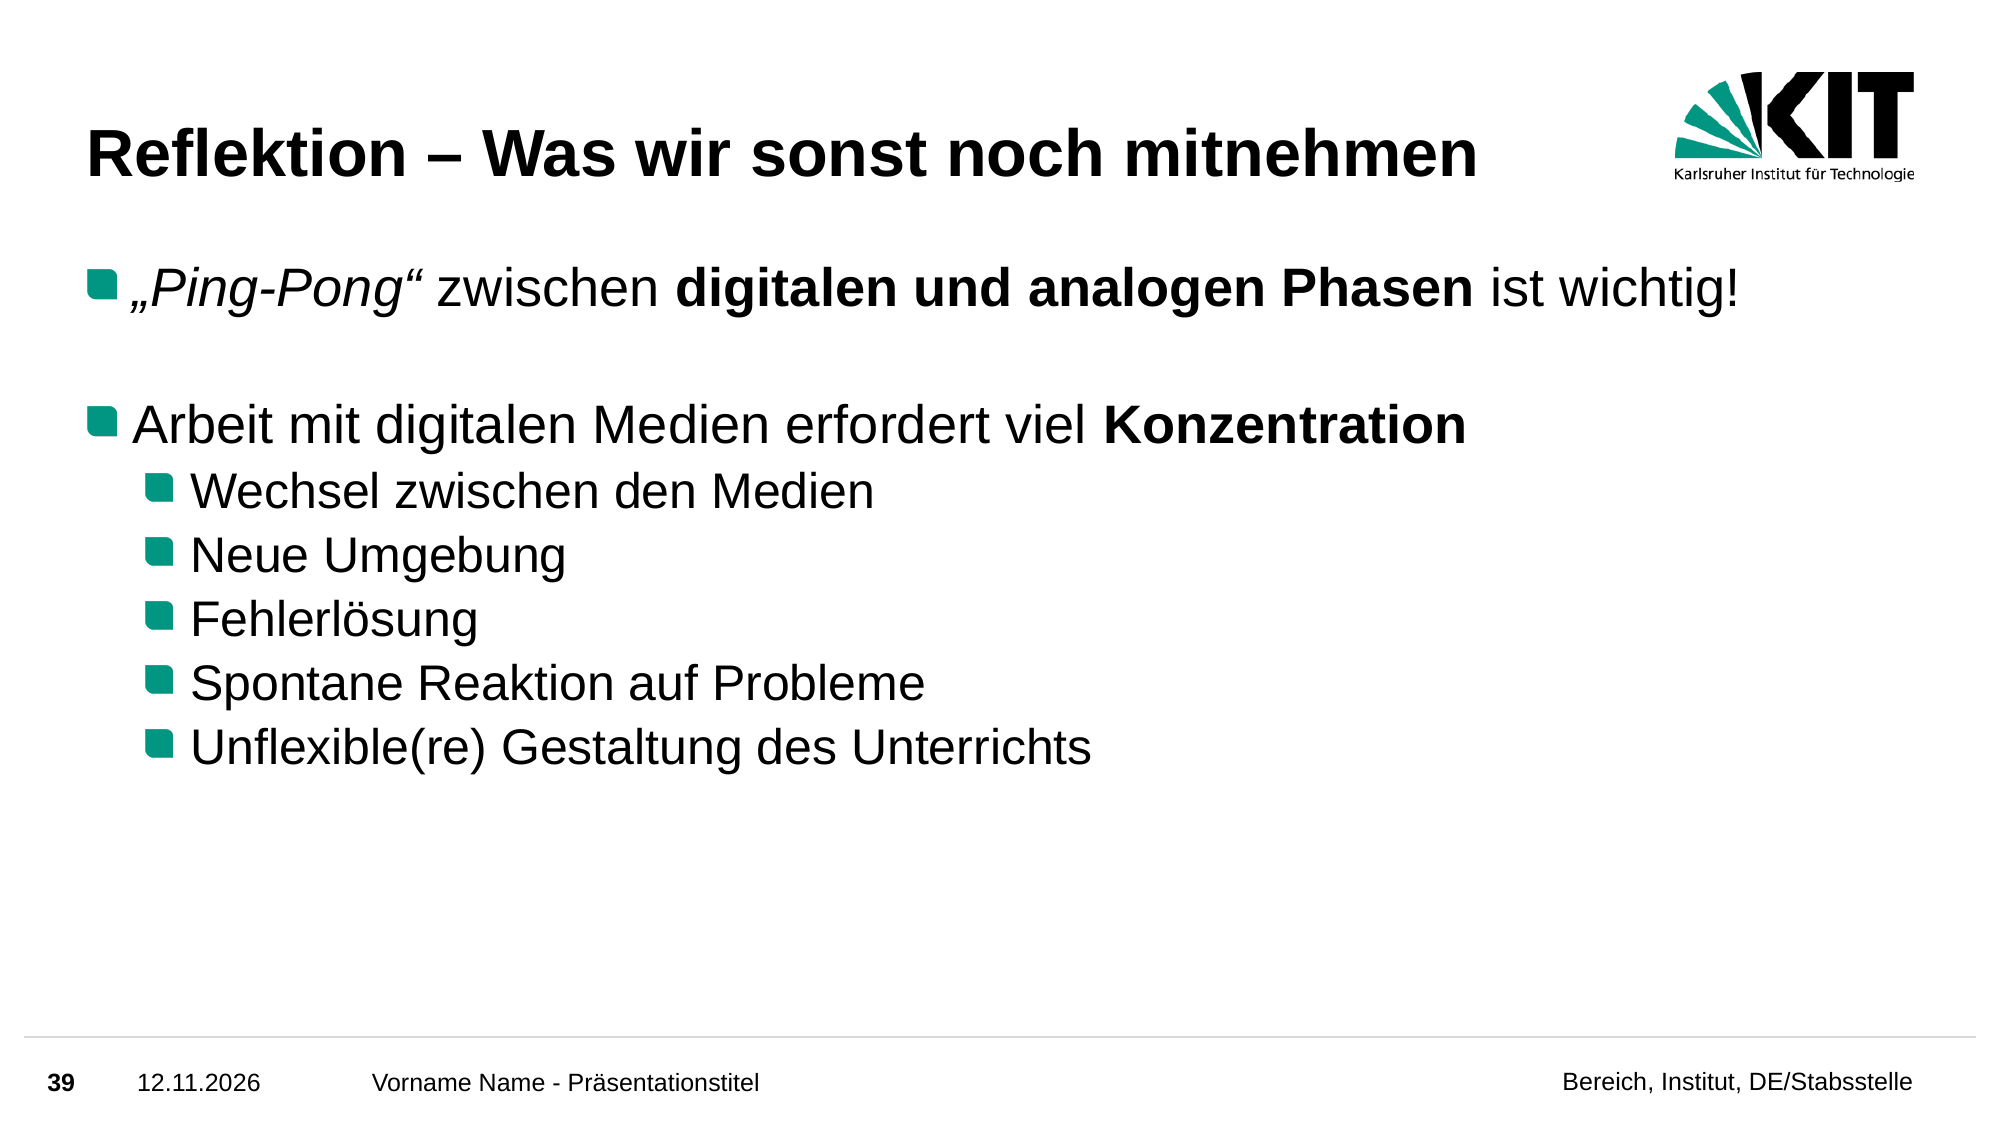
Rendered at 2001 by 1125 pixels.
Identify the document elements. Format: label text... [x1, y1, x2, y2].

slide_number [137, 1038, 362, 1125]
picture [145, 729, 173, 761]
picture [145, 537, 173, 569]
slide_number 39 [47, 1038, 119, 1125]
picture [1675, 72, 1914, 182]
picture [145, 473, 173, 505]
picture [145, 601, 173, 633]
picture [145, 665, 173, 697]
title Reflektion – Was wir sonst noch mitnehmen [86, 64, 1589, 191]
picture [87, 406, 117, 440]
list „Ping-Pong“ zwischen digitalen und analogen Phasen ist wichtig! Arbeit mit digitalen Medien erfordert viel Konzentration Wechsel zwischen den Medien Neue Umgebung Fehlerlösung Spontane Reaktion auf Probleme Unflexible(re) Gestaltung des Unterrichts [87, 259, 1913, 996]
picture [87, 269, 117, 303]
